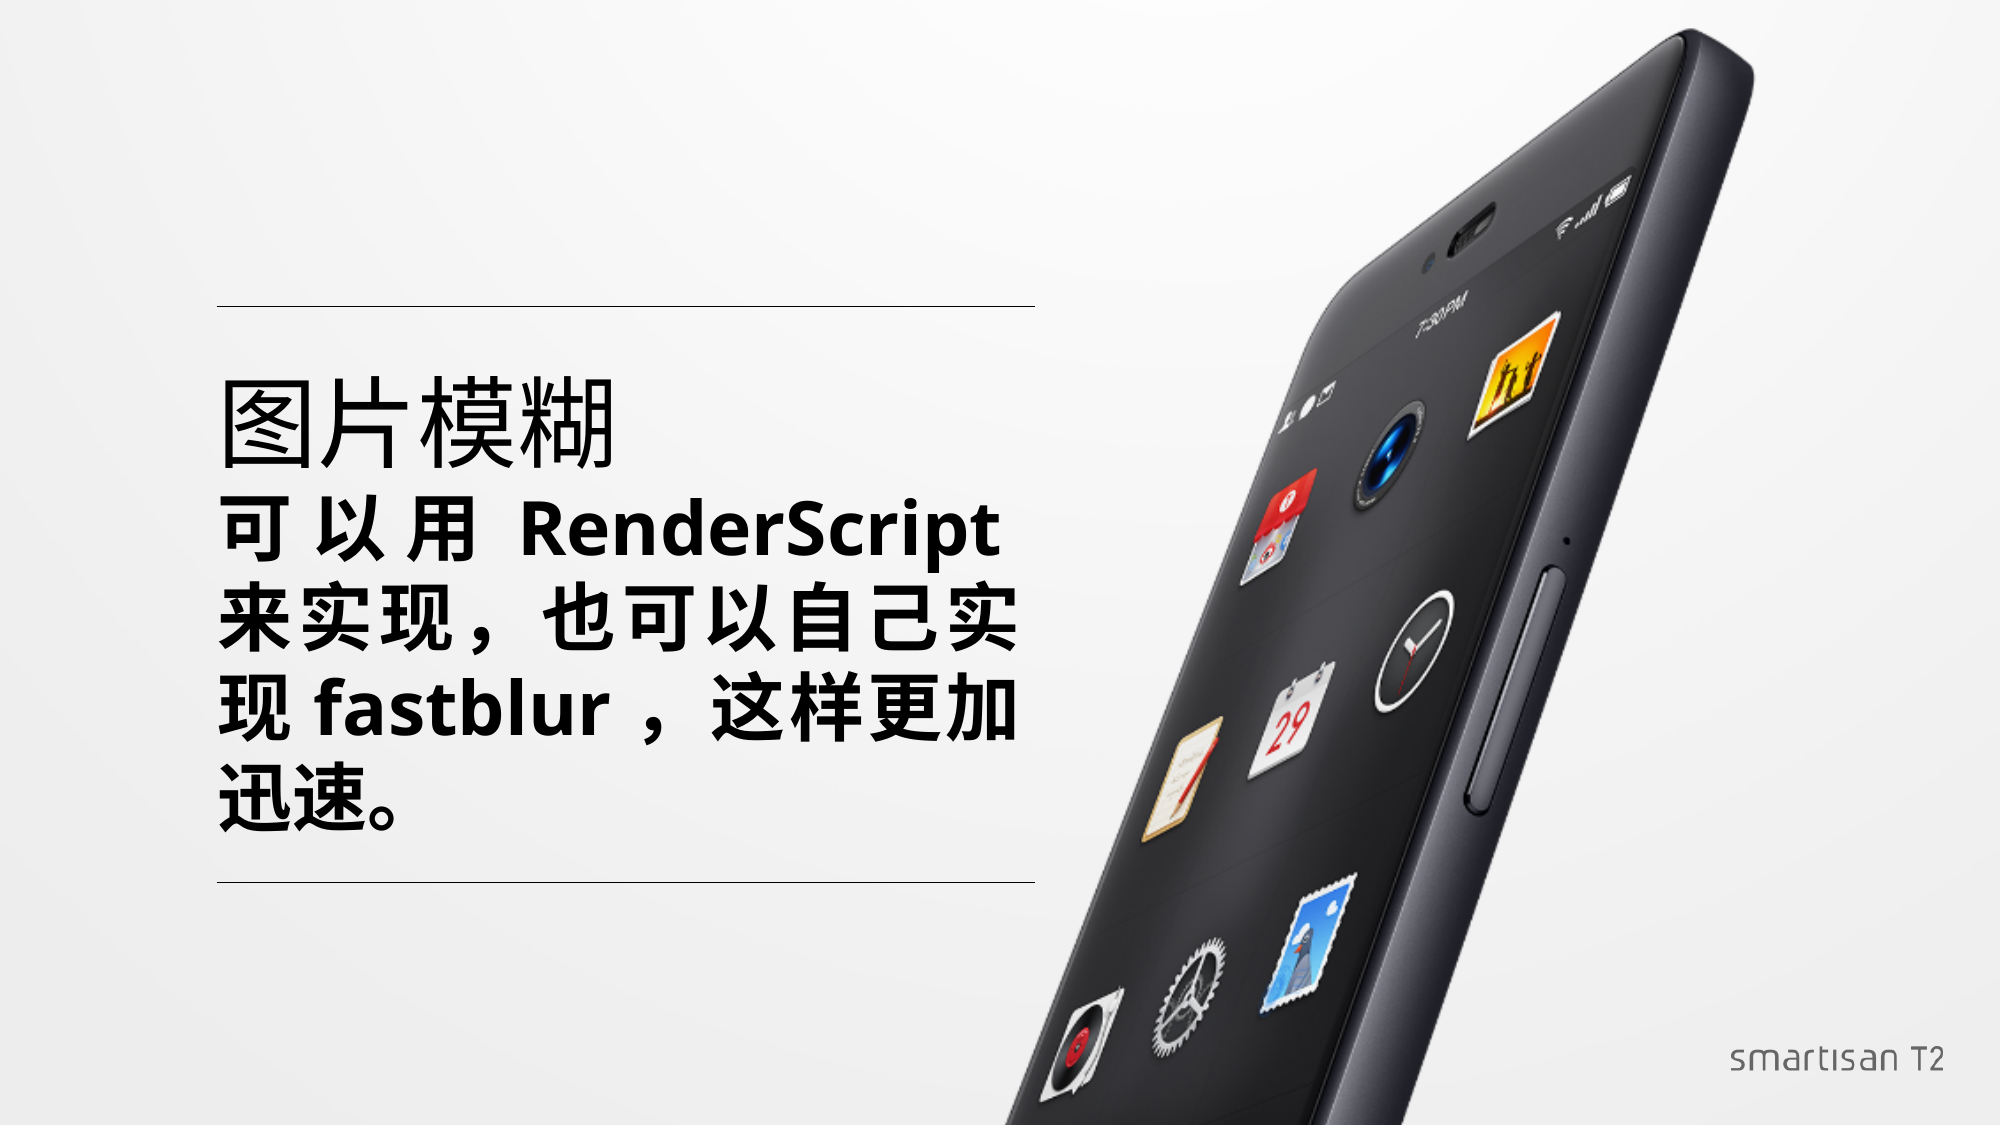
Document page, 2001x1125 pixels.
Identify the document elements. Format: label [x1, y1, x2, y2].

picture [0, 0, 2000, 1125]
text_box [203, 306, 1036, 916]
